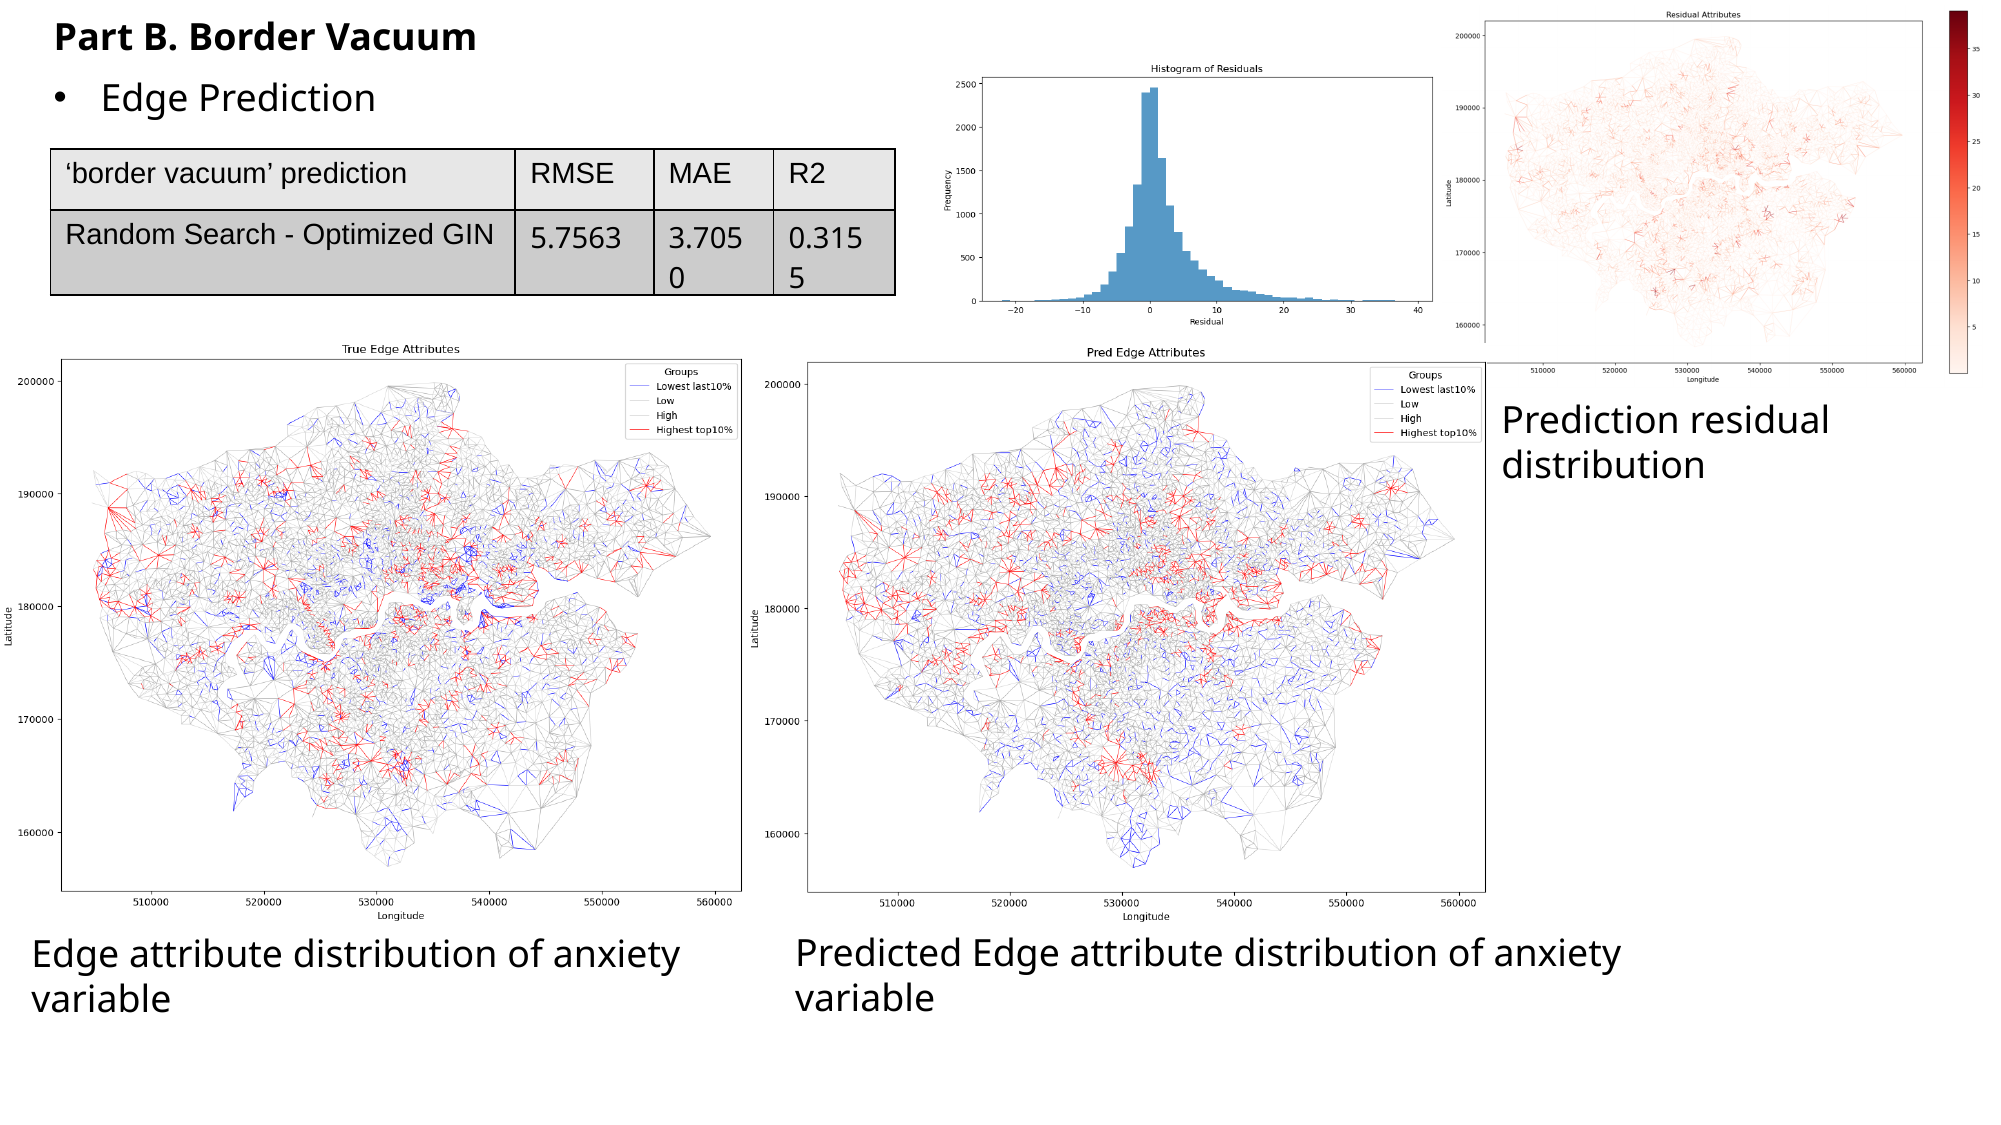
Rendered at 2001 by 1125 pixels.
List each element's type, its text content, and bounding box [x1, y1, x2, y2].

text_box Part B. Border Vacuum [39, 5, 1441, 66]
text_box Predicted Edge attribute distribution of anxiety variable [780, 922, 1708, 1027]
table_cell 3.7050 [655, 211, 773, 294]
table_cell Random Search - Optimized GIN [51, 211, 514, 294]
table_header RMSE [516, 150, 653, 209]
table_cell 5.7563 [516, 211, 653, 294]
picture [0, 5, 1984, 926]
table_header ‘border vacuum’ prediction [51, 150, 514, 209]
text_box Prediction residual distribution [1488, 388, 2000, 494]
text_box Edge Prediction [39, 66, 938, 127]
table_header MAE [655, 150, 773, 209]
table_header R2 [774, 150, 894, 209]
table_cell 0.3155 [774, 211, 894, 294]
text_box Edge attribute distribution of anxiety variable [16, 924, 781, 1028]
